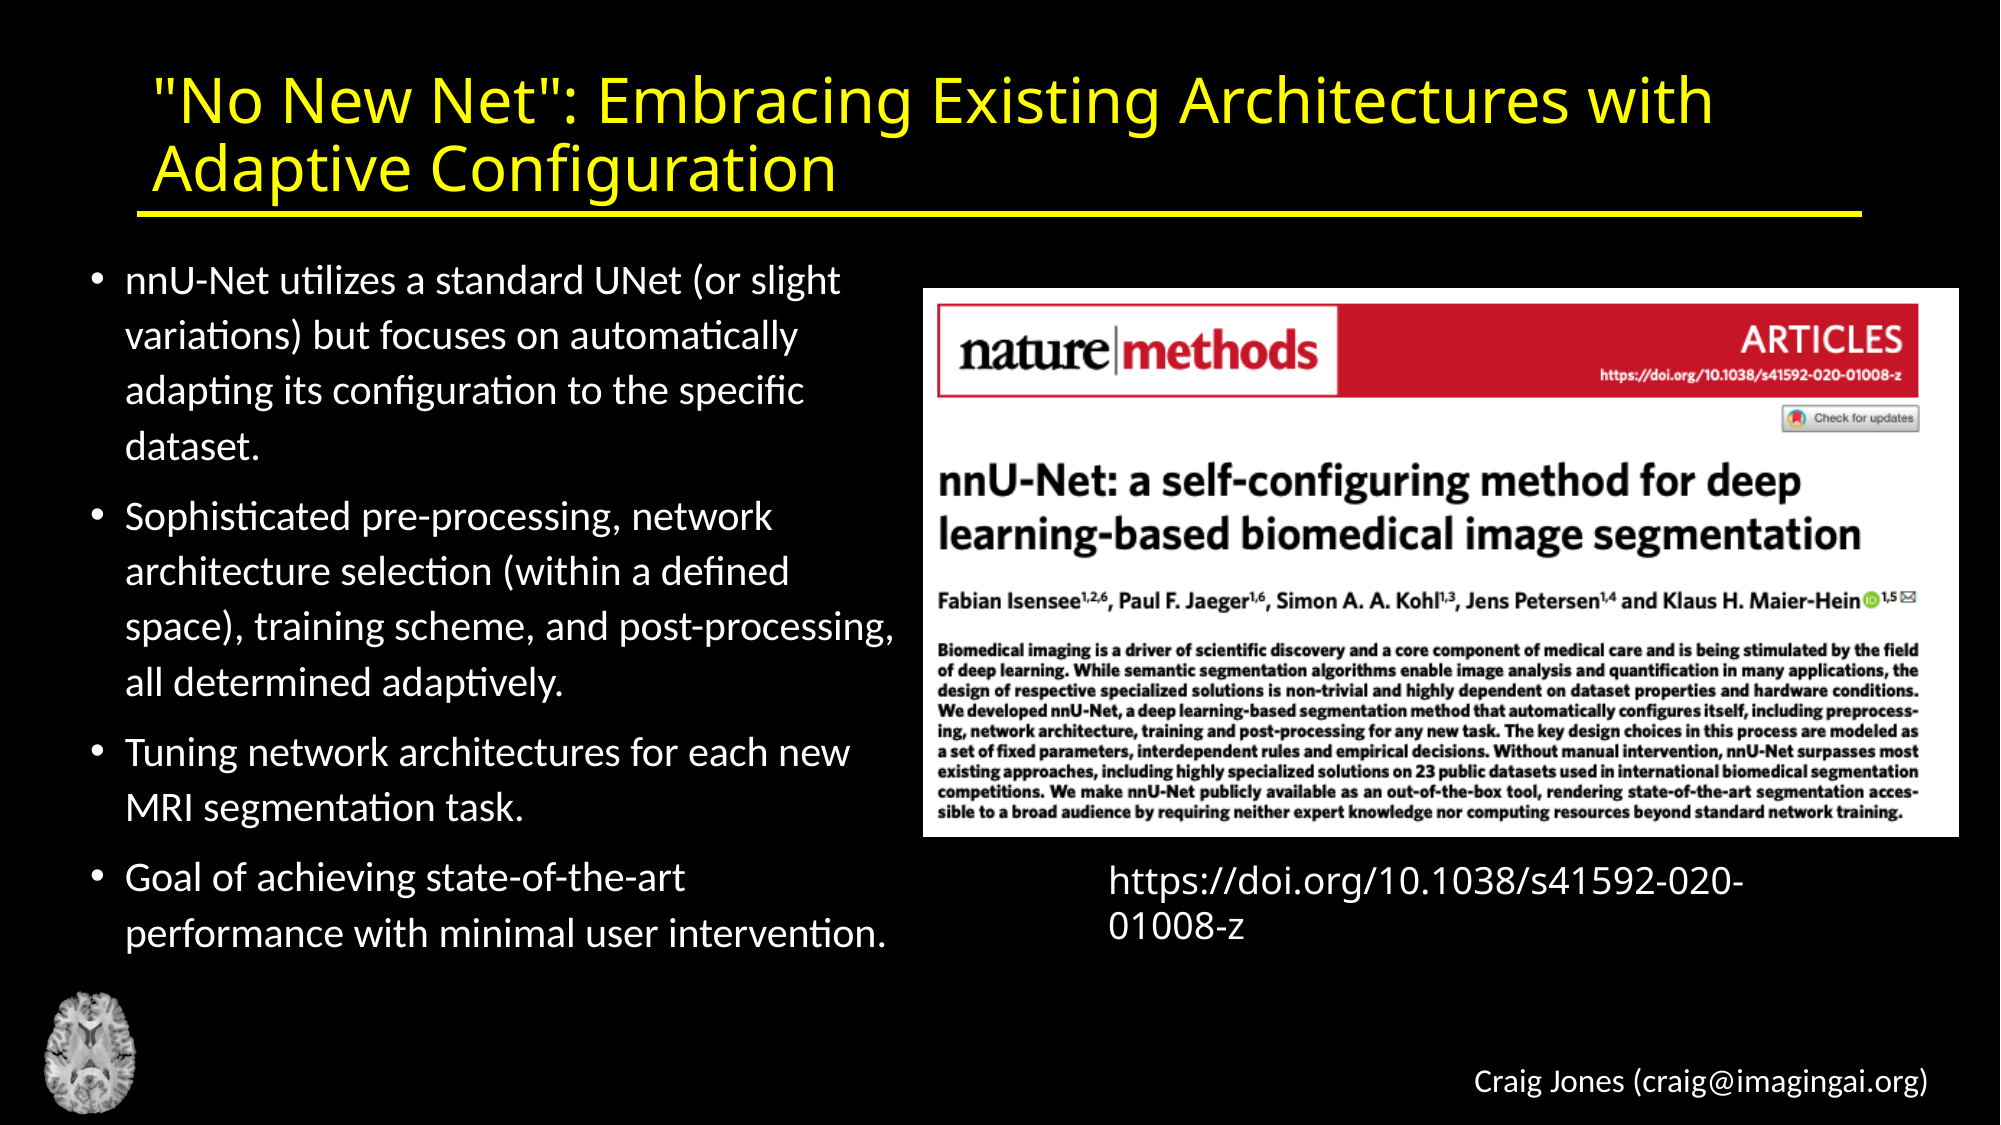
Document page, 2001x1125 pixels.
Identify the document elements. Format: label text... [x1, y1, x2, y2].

text_box https://doi.org/10.1038/s41592-020-01008-z [1093, 850, 1818, 955]
list nnU-Net utilizes a standard UNet (or slight variations) but focuses on automatically adapting its configuration to the specific dataset. Sophisticated pre-processing, network architecture selection (within a defined space), training scheme, and post-processing, all determined adaptively. Tuning network architectures for each new MRI segmentation task. Goal of achieving state-of-the-art performance with minimal user intervention. [75, 240, 924, 1014]
picture [40, 991, 138, 1115]
picture [923, 288, 1959, 837]
title "No New Net": Embracing Existing Architectures with Adaptive Configuration [137, 59, 1863, 215]
